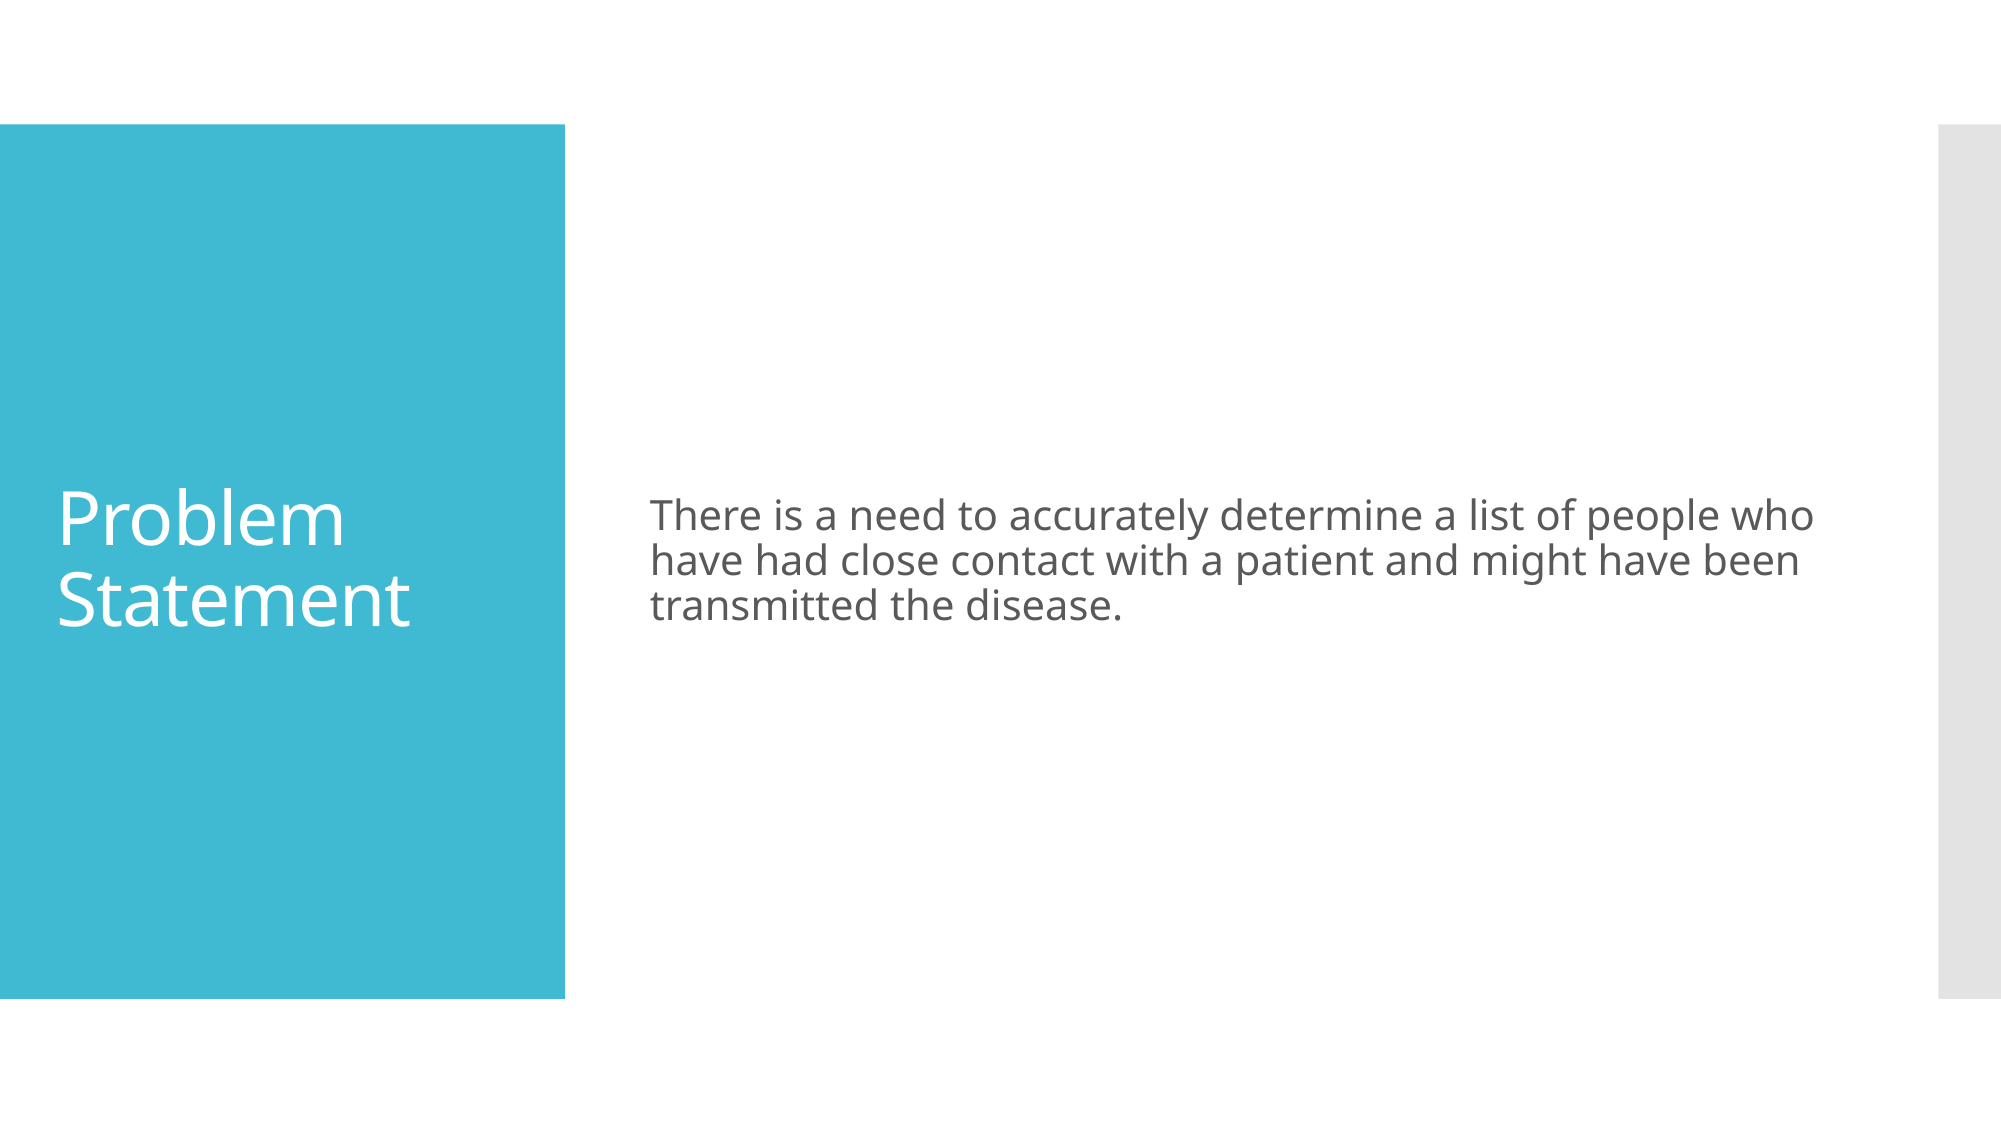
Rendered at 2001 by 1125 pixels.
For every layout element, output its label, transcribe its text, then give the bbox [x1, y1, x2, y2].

title Problem Statement [41, 184, 525, 940]
list There is a need to accurately determine a list of people who have had close contact with a patient and might have been transmitted the disease. [634, 141, 1835, 982]
